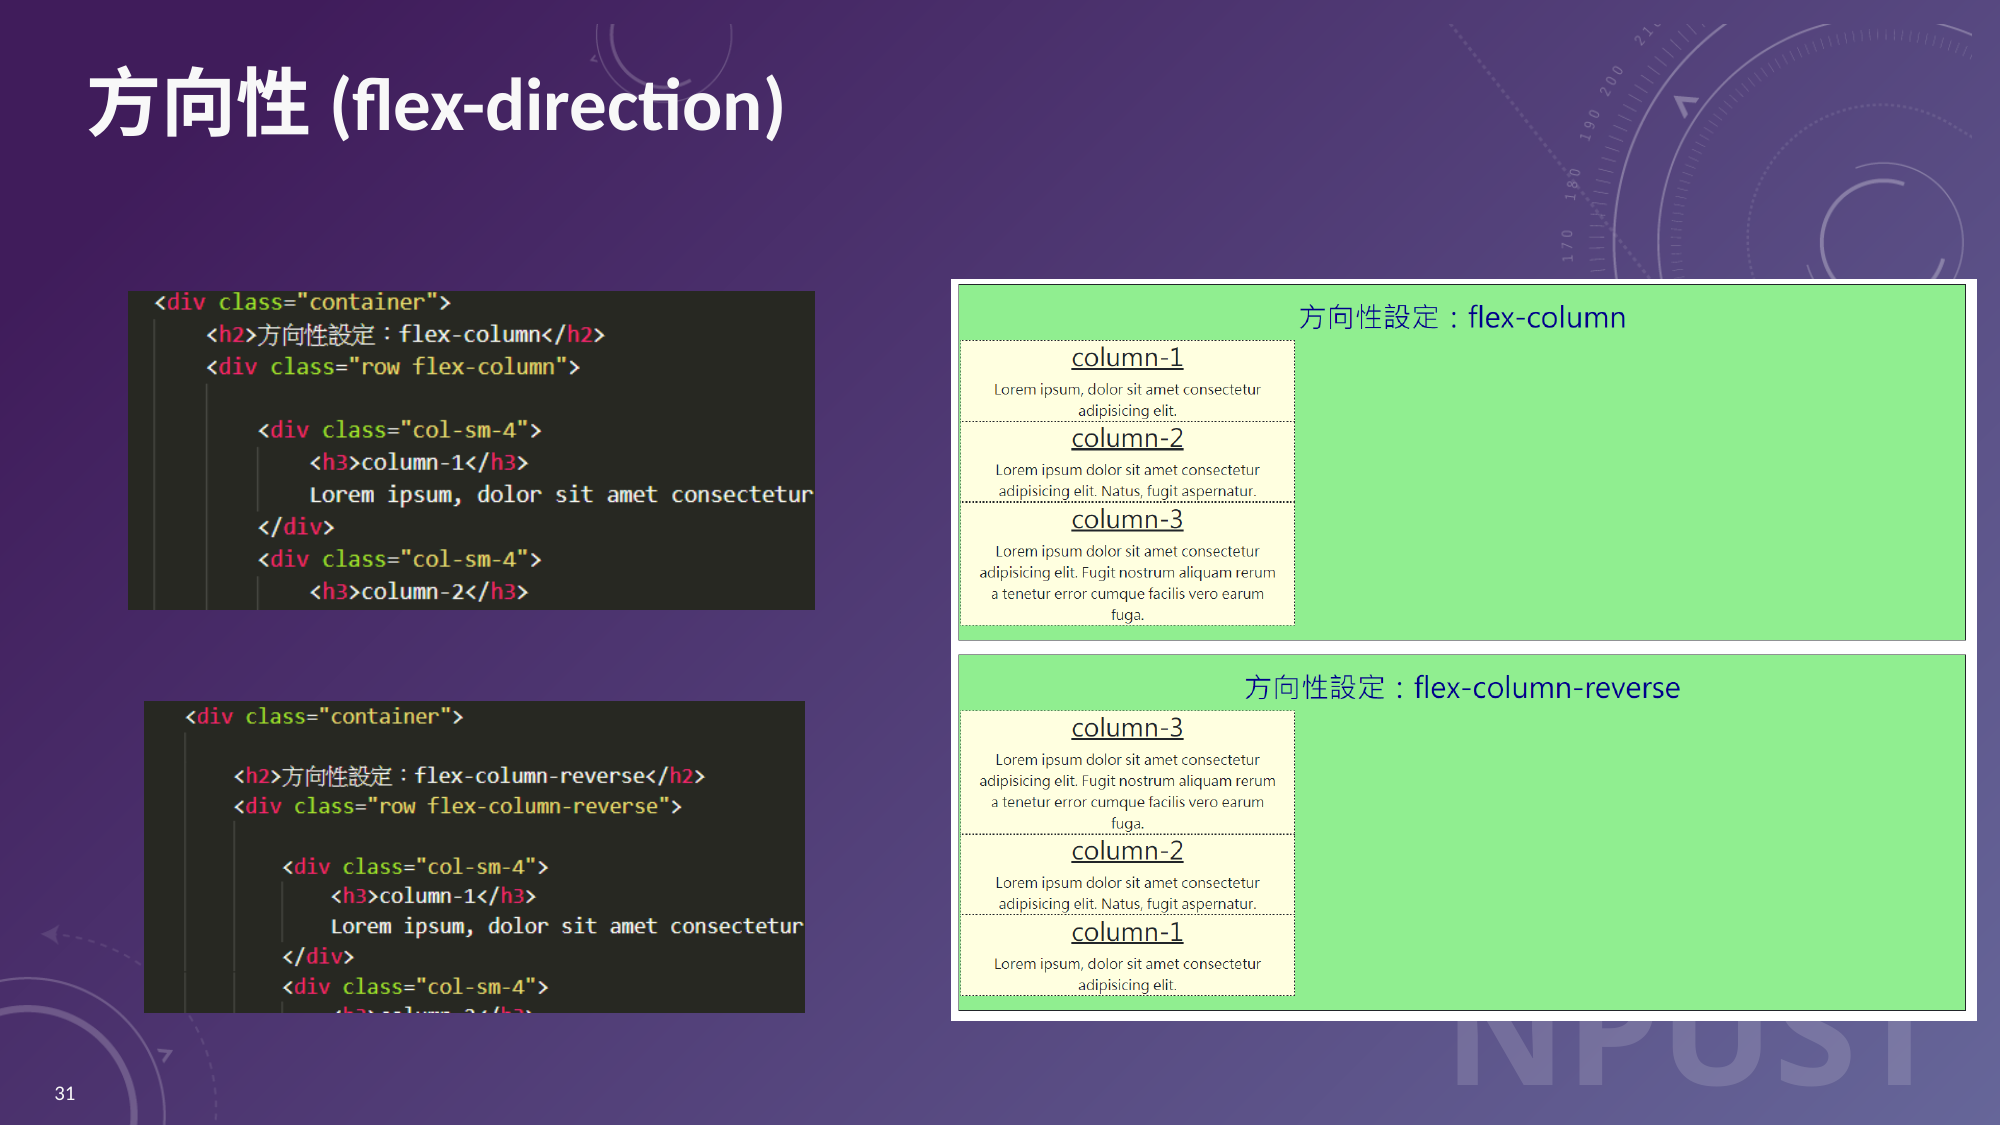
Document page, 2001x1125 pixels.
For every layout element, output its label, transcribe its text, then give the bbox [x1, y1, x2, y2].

picture [0, 24, 1977, 1125]
slide_number 31 [0, 1060, 91, 1123]
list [132, 295, 814, 609]
title 方向性(flex-direction) [71, 24, 1909, 177]
